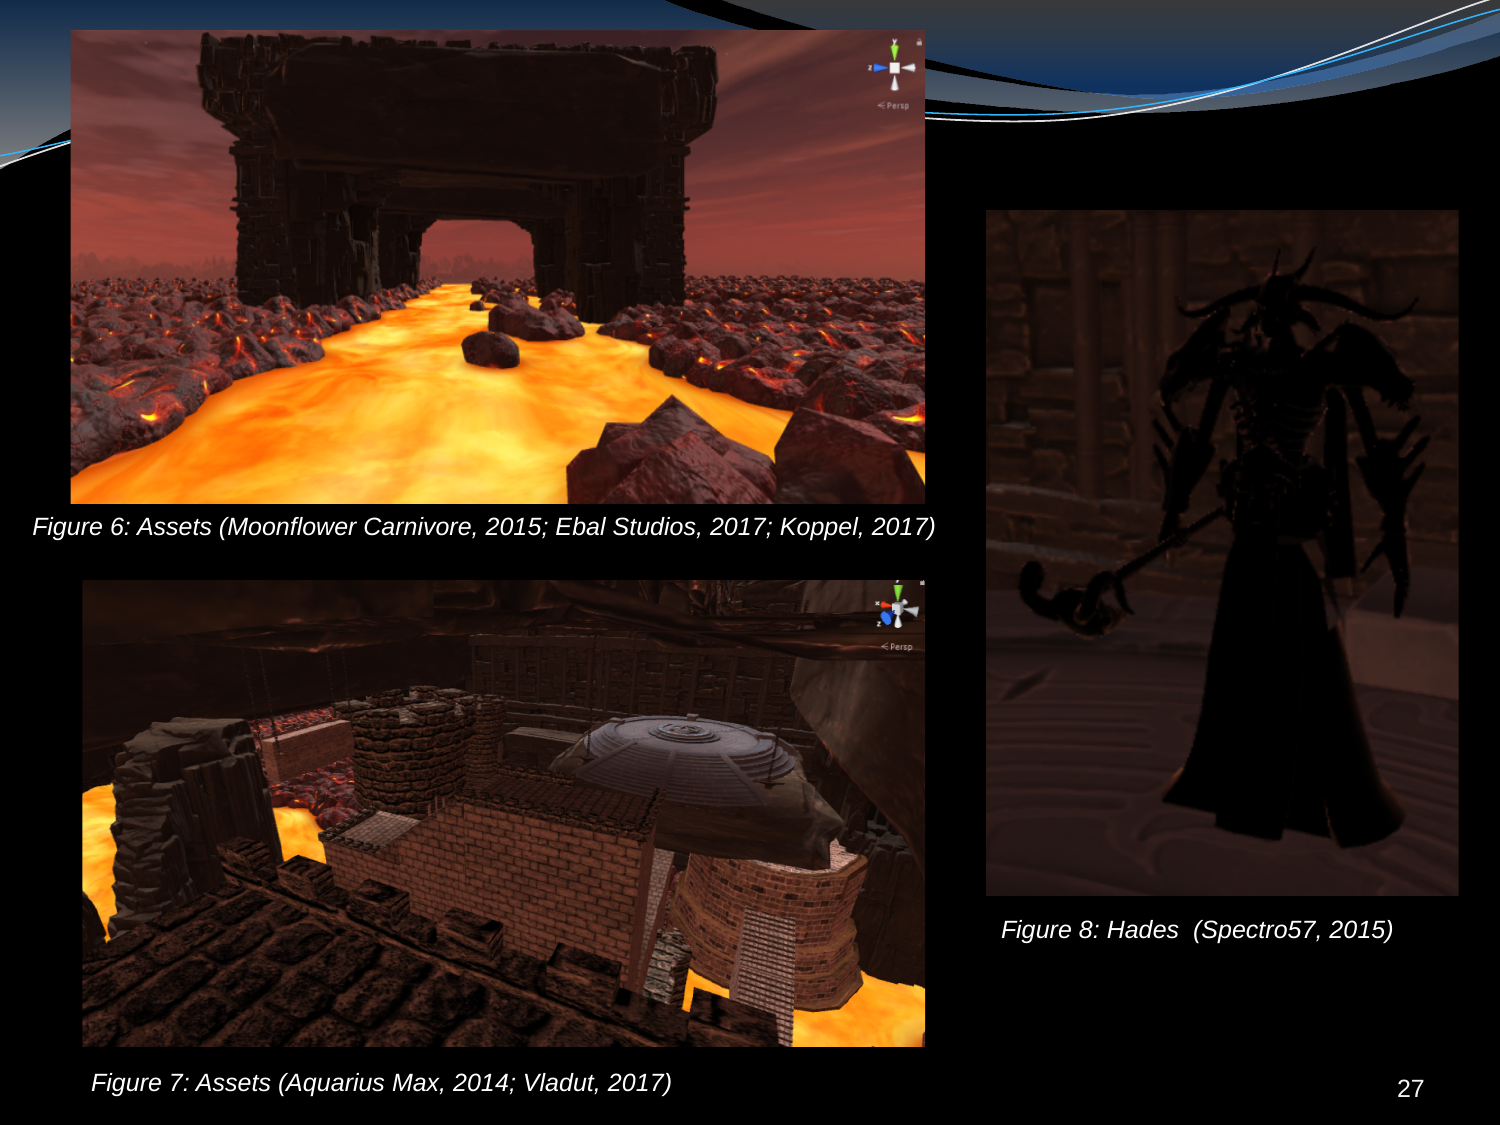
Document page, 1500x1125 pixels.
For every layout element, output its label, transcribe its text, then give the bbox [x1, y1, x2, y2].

picture [82, 580, 926, 1048]
picture [70, 30, 926, 504]
picture [985, 210, 1459, 896]
text_box Figure 8: Hades (Spectro57, 2015) [986, 905, 1471, 951]
text_box Figure 7: Assets (Aquarius Max, 2014; Vladut, 2017) [76, 1058, 931, 1104]
slide_number 27 [1299, 1042, 1425, 1103]
text_box Figure 6: Assets (Moonflower Carnivore, 2015; Ebal Studios, 2017; Koppel, 2017) [17, 503, 975, 549]
